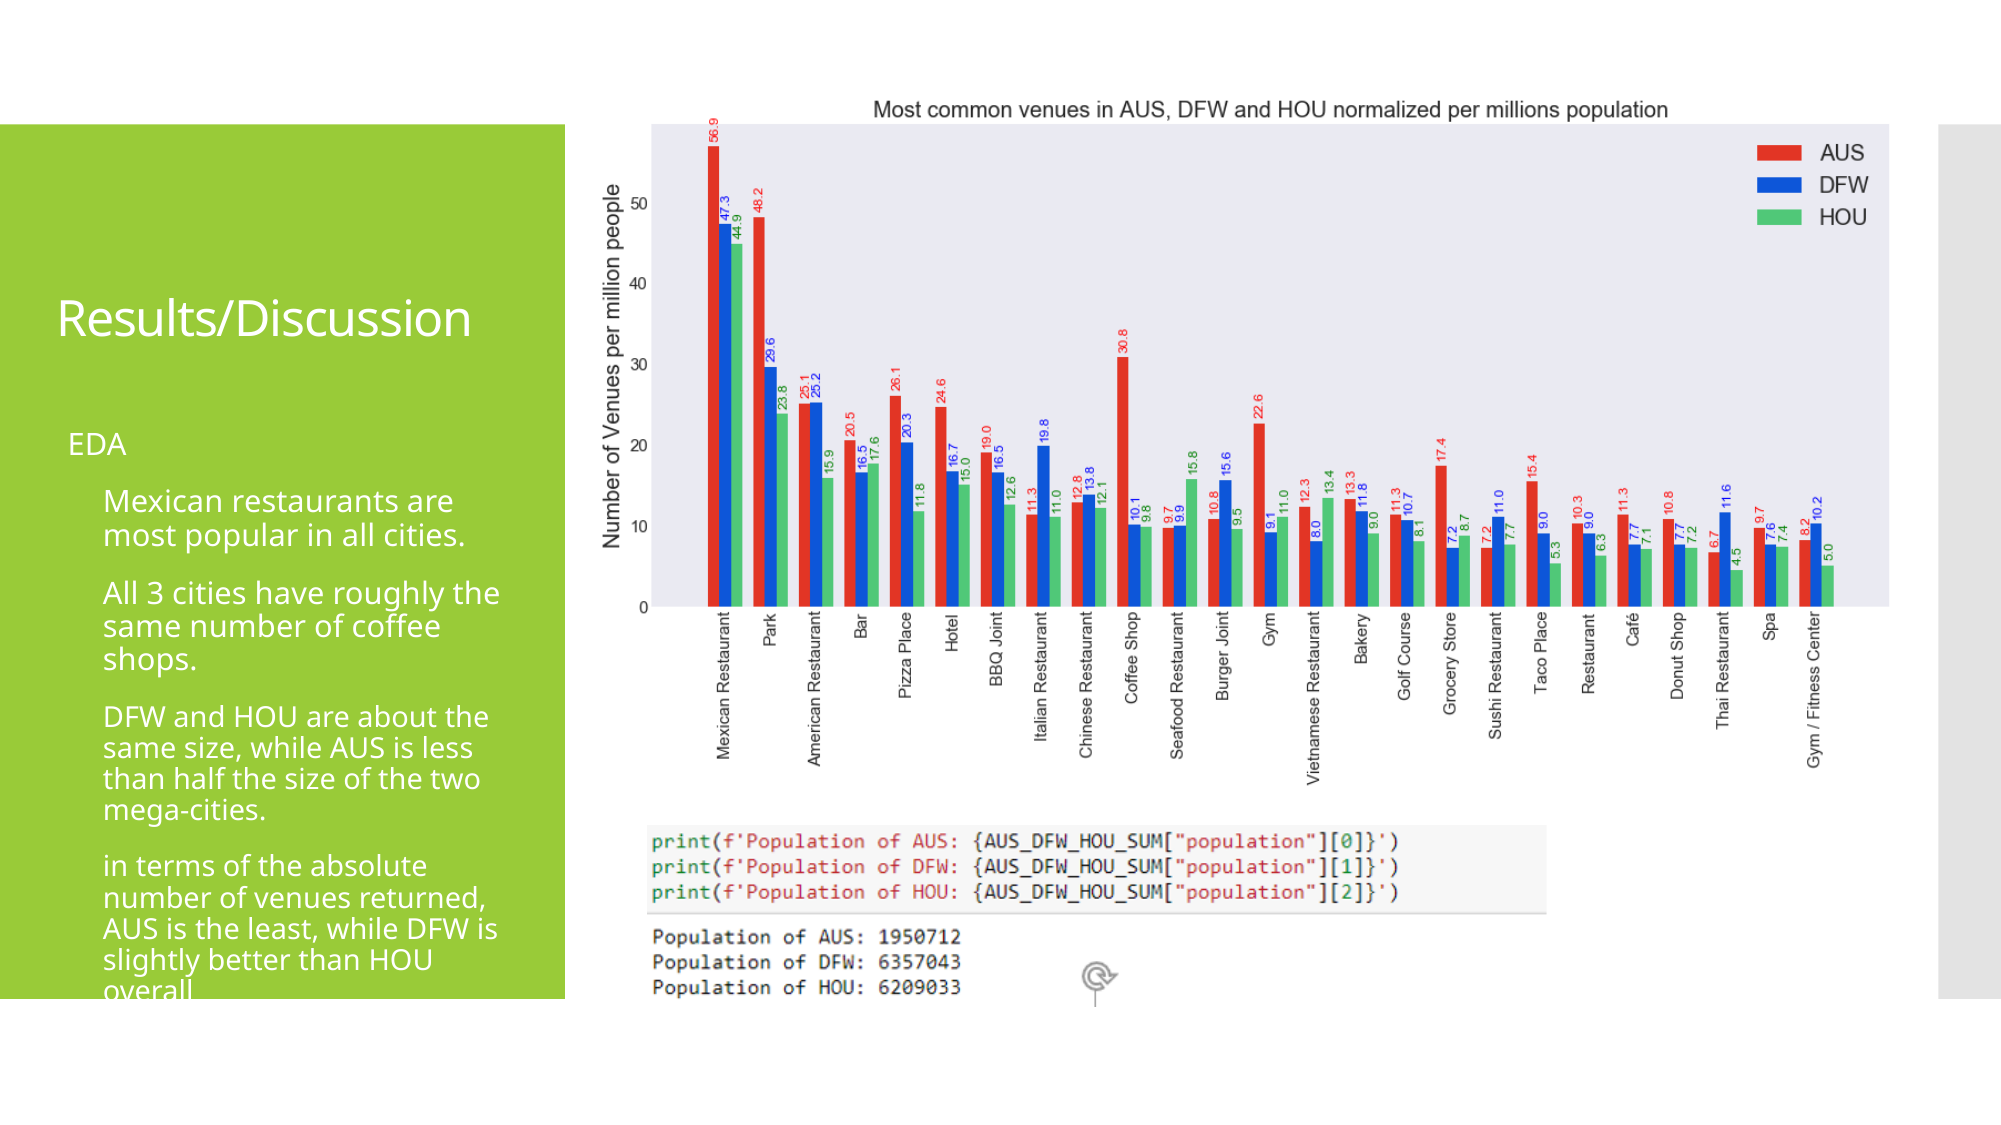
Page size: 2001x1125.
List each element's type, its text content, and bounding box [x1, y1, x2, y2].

title Results/Discussion [41, 184, 525, 355]
picture [647, 825, 1552, 1007]
picture [596, 92, 1897, 792]
list EDA Mexican restaurants are most popular in all cities. All 3 cities have roughly the same number of coffee shops. DFW and HOU are about the same size, while AUS is less than half the size of the two mega-cities. in terms of the absolute number of venues returned, AUS is the least, while DFW is slightly better than HOU overall [41, 420, 525, 1020]
